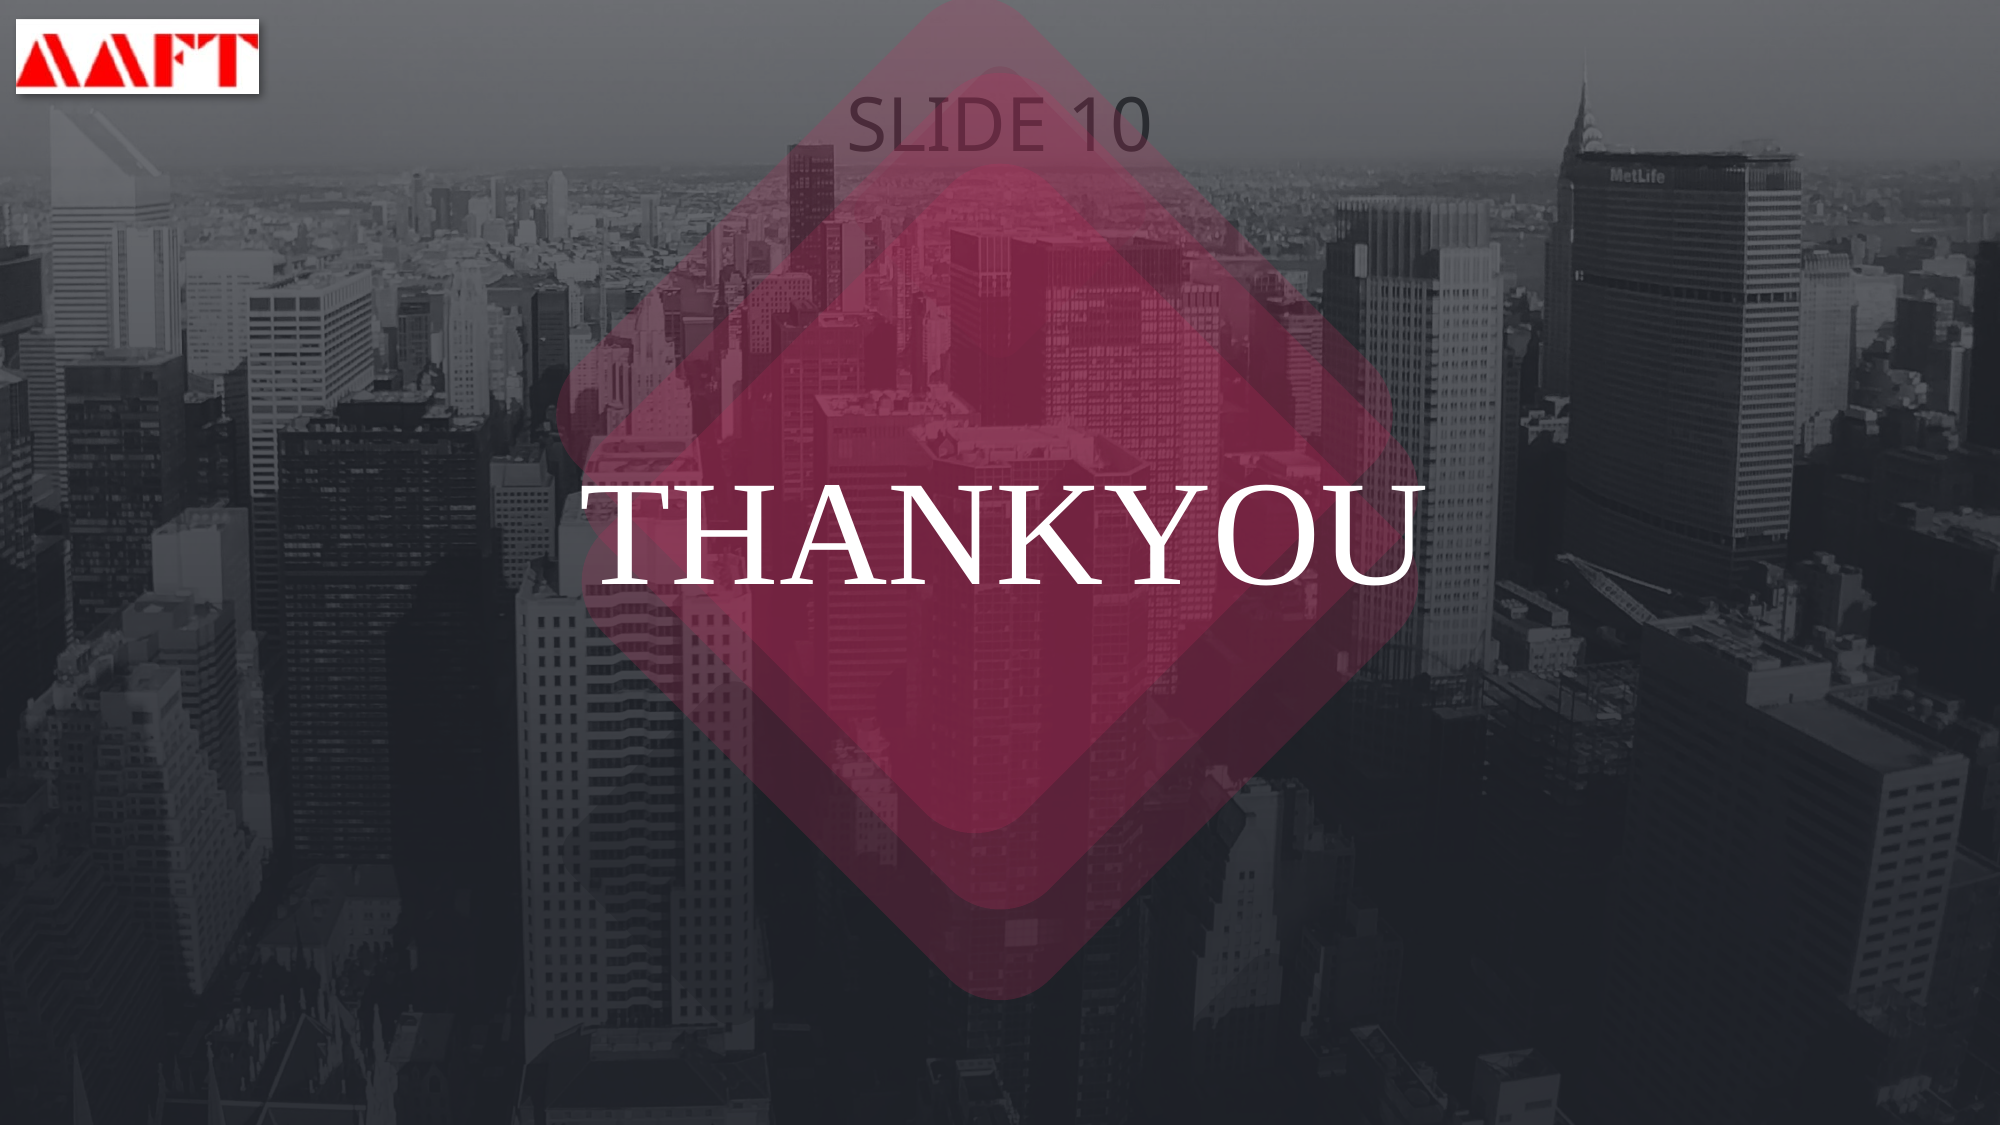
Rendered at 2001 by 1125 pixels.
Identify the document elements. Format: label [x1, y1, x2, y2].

picture [0, 0, 2000, 1125]
text_box [683, 174, 1317, 899]
